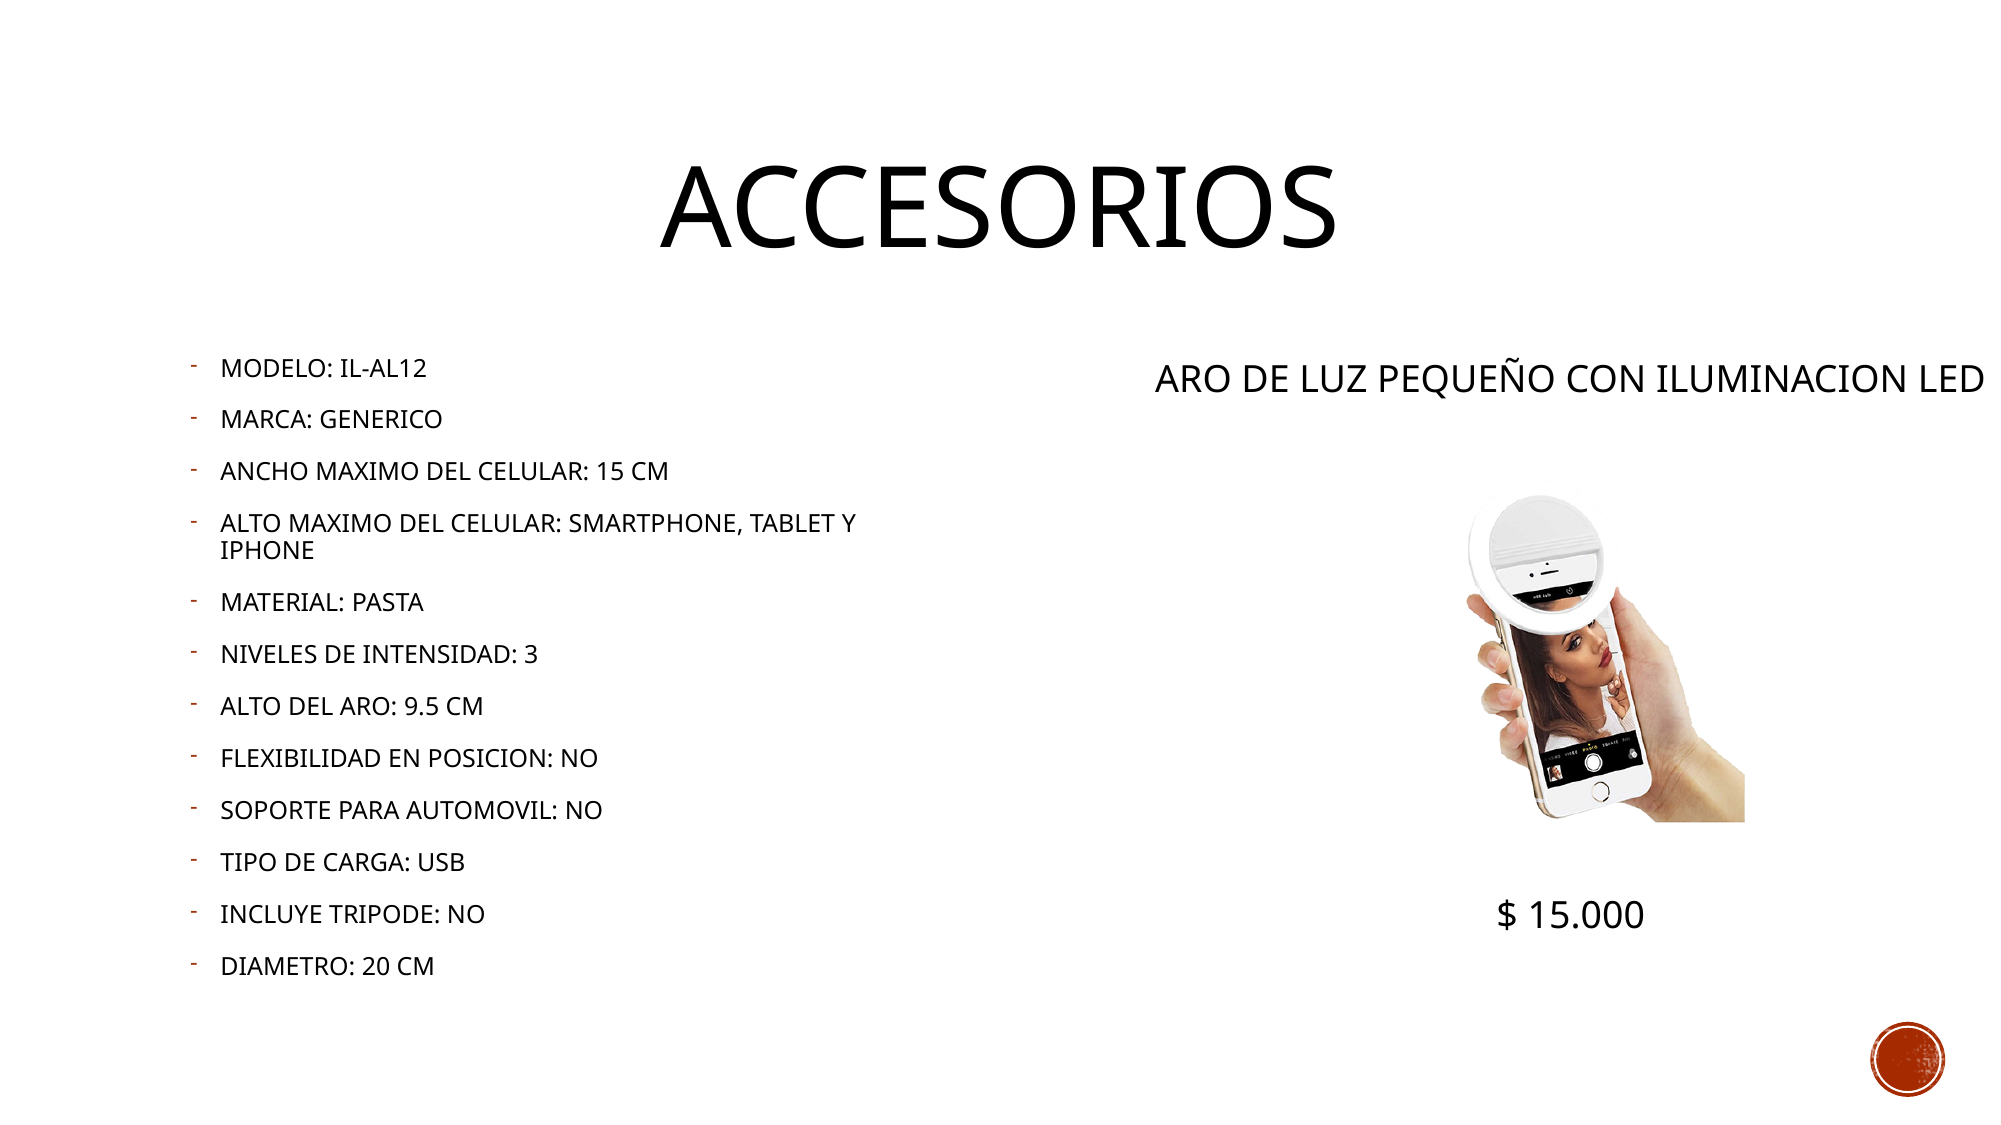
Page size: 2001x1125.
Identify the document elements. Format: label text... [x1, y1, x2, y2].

text_box ARO DE LUZ PEQUEÑO CON ILUMINACION LED [1140, 347, 2000, 408]
picture [1360, 435, 1782, 857]
list MODELO: IL-AL12 MARCA: GENERICO ANCHO MAXIMO DEL CELULAR: 15 CM ALTO MAXIMO DEL CELULAR: SMARTPHONE, TABLET Y IPHONE MATERIAL: PASTA NIVELES DE INTENSIDAD: 3 ALTO DEL ARO: 9.5 CM FLEXIBILIDAD EN POSICION: NO SOPORTE PARA AUTOMOVIL: NO TIPO DE CARGA: USB INCLUYE TRIPODE: NO DIAMETRO: 20 CM [175, 348, 911, 1013]
title ACCESORIOS [175, 79, 1826, 344]
text_box $ 15.000 [1481, 883, 1660, 944]
